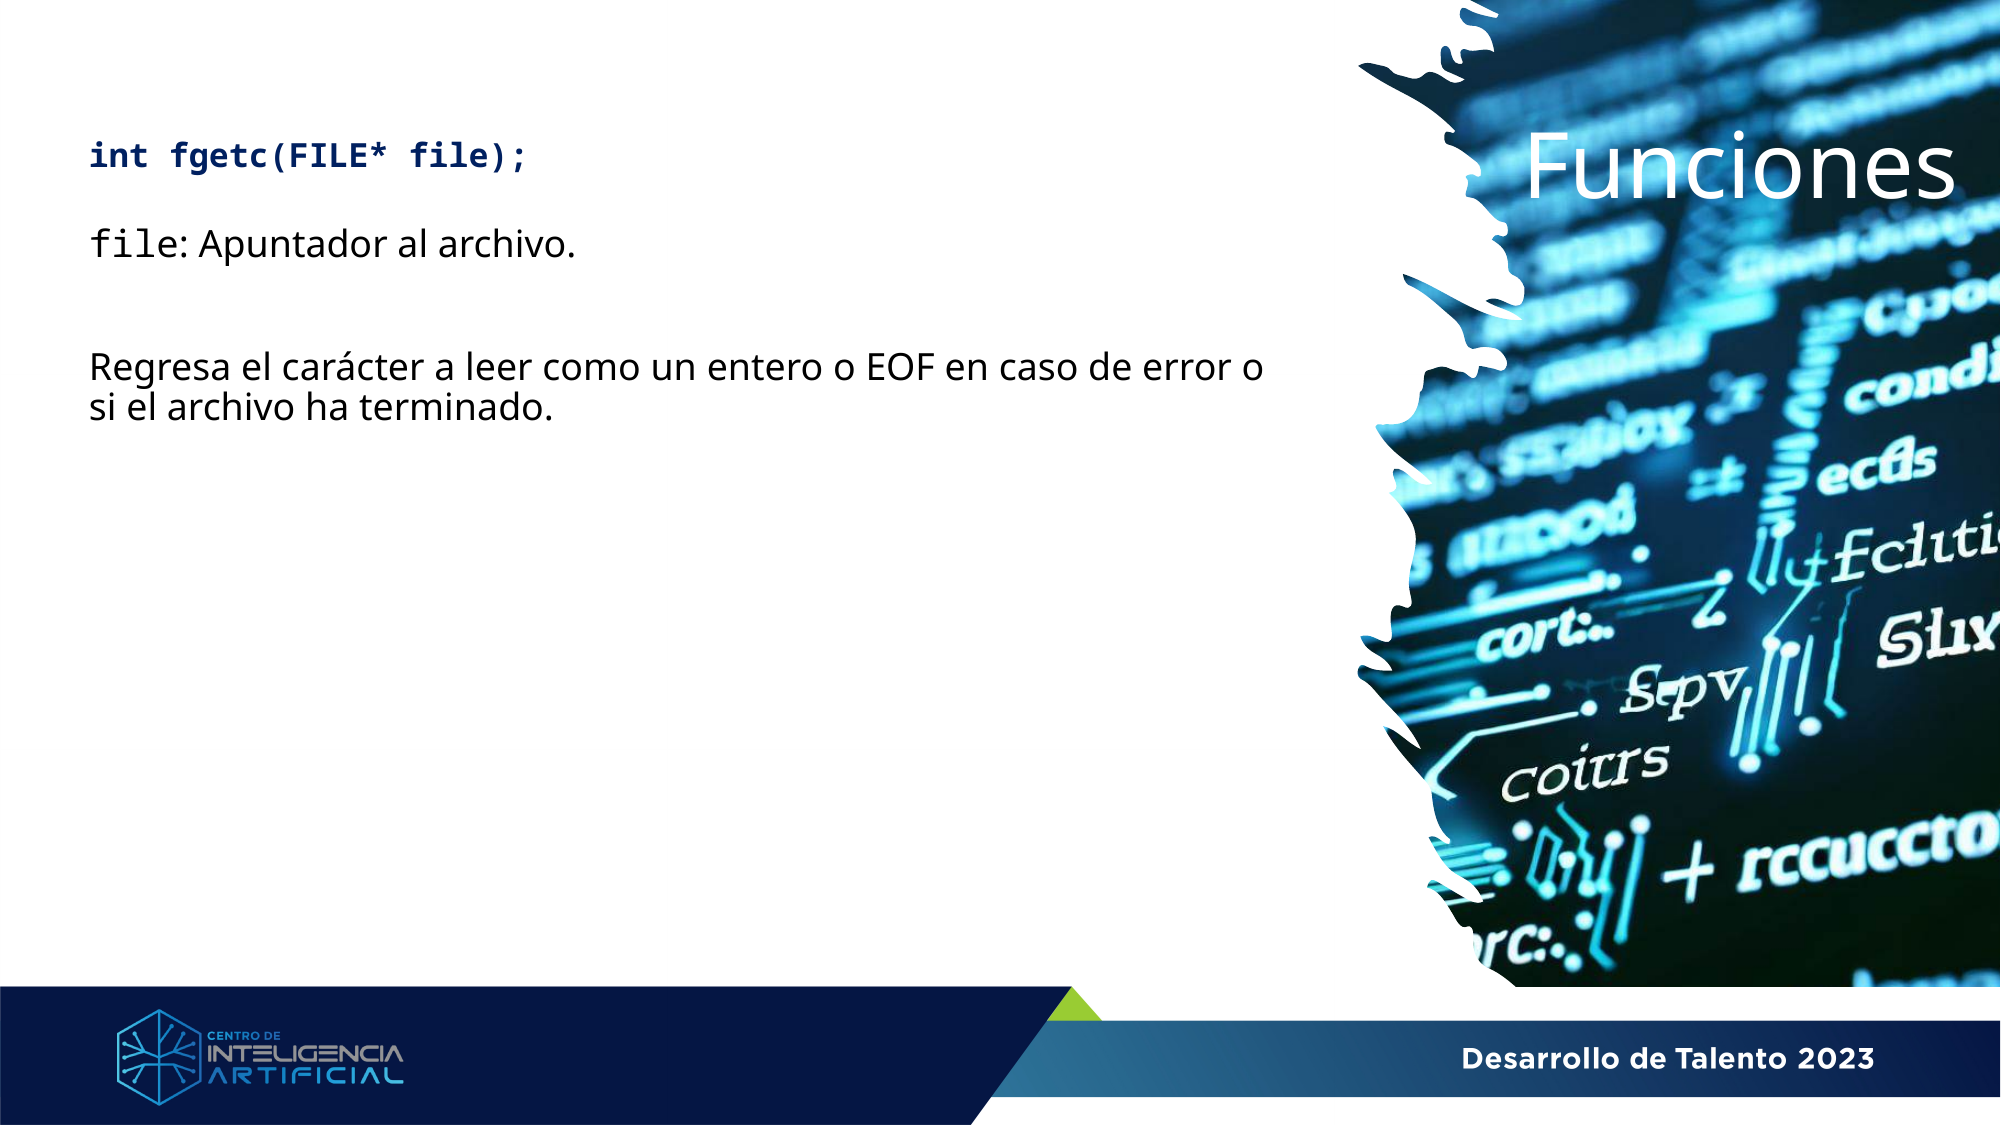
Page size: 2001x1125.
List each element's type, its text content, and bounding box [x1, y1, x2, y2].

text_box int fgetc(FILE* file); [73, 118, 1357, 198]
text_box file: Apuntador al archivo. Regresa el carácter a leer como un entero o EOF en caso de error o si el archivo ha terminado. [73, 217, 1286, 946]
picture [0, 0, 2001, 1125]
